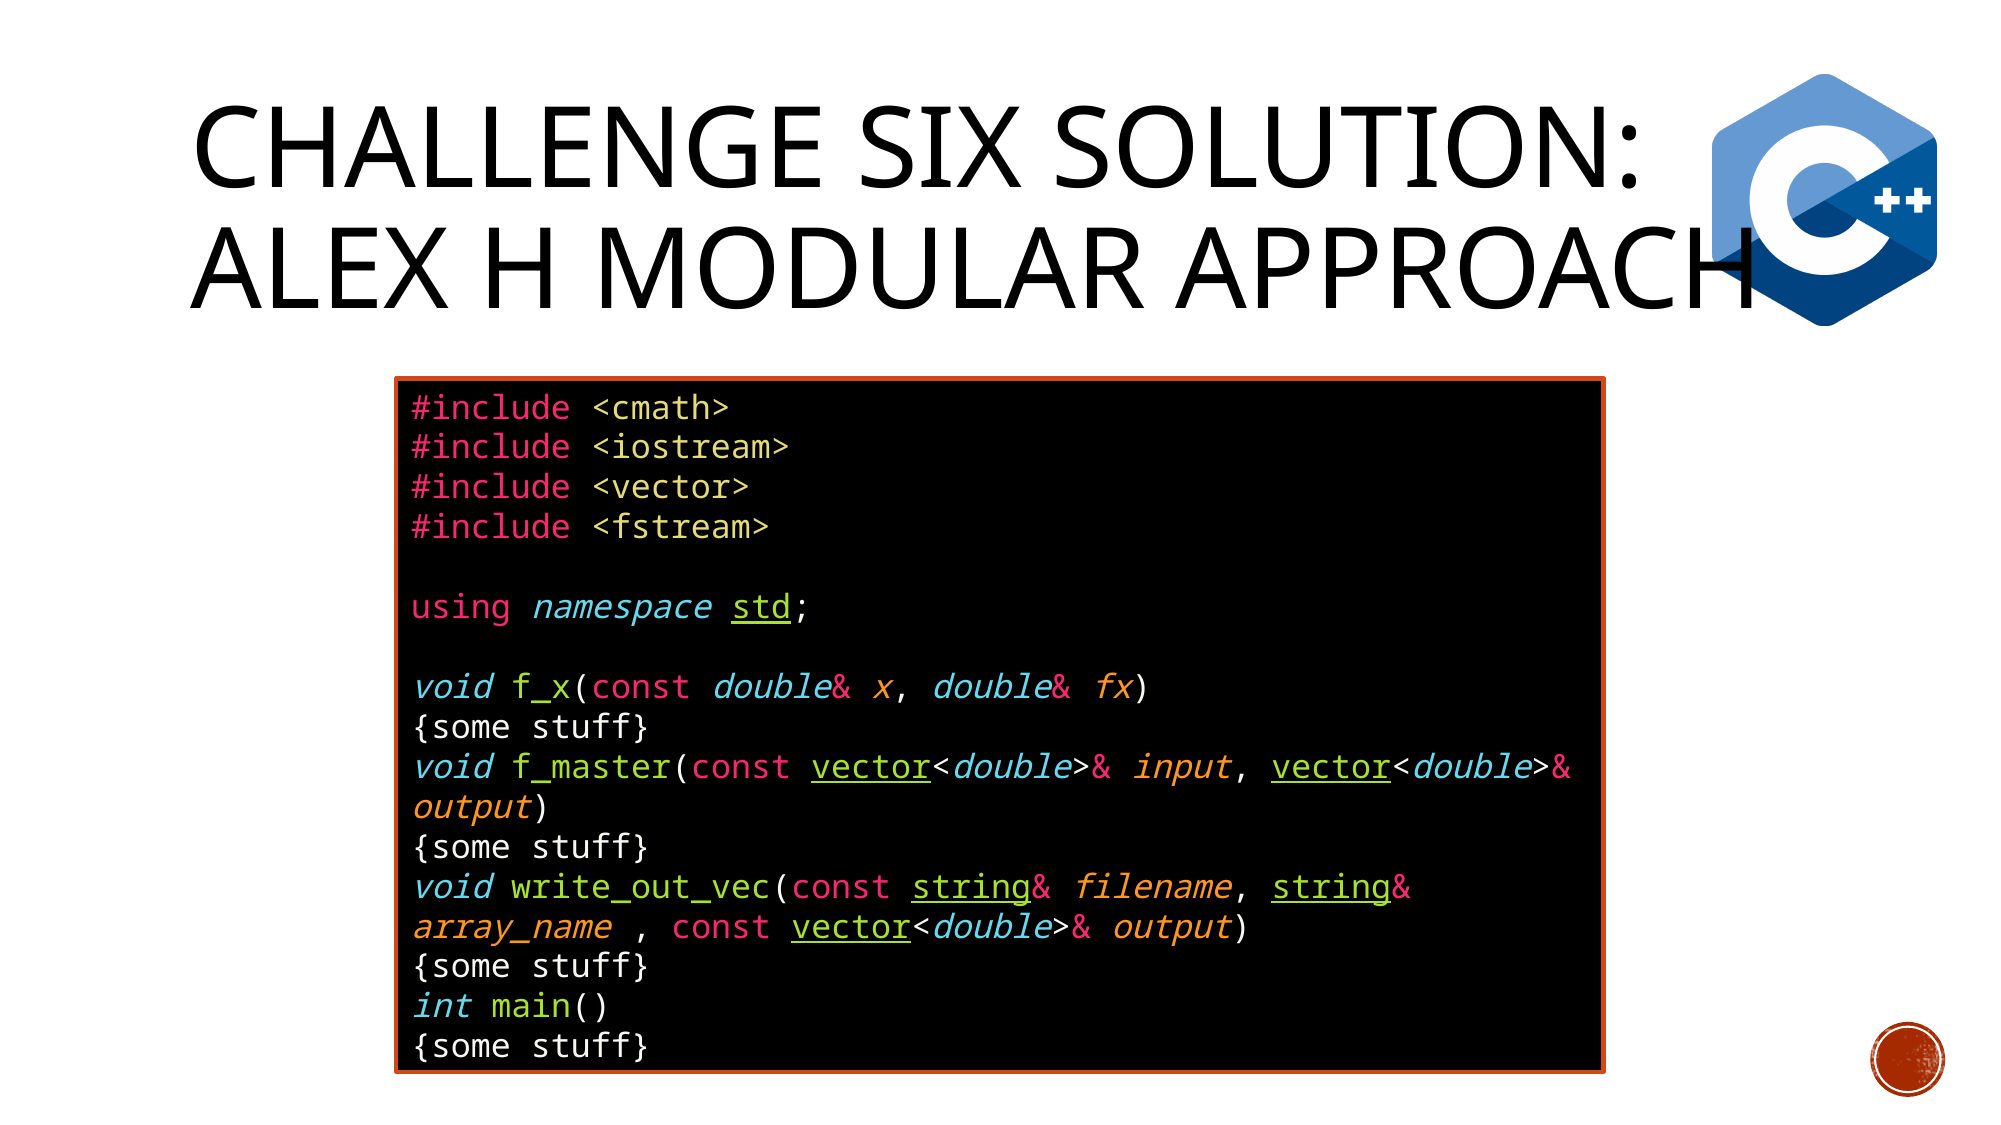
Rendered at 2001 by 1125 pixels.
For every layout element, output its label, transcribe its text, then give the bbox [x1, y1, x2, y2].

text_box #include <cmath> #include <iostream> #include <vector> #include <fstream> using namespace std; void f_x(const double& x, double& fx) {some stuff} void f_master(const vector<double>& input, vector<double>& output) {some stuff} void write_out_vec(const string& filename, string& array_name , const vector<double>& output) {some stuff} int main() {some stuff} [396, 378, 1604, 1072]
picture [1712, 74, 1937, 326]
title Challenge six Solution: Alex h modular approach [175, 79, 1826, 344]
